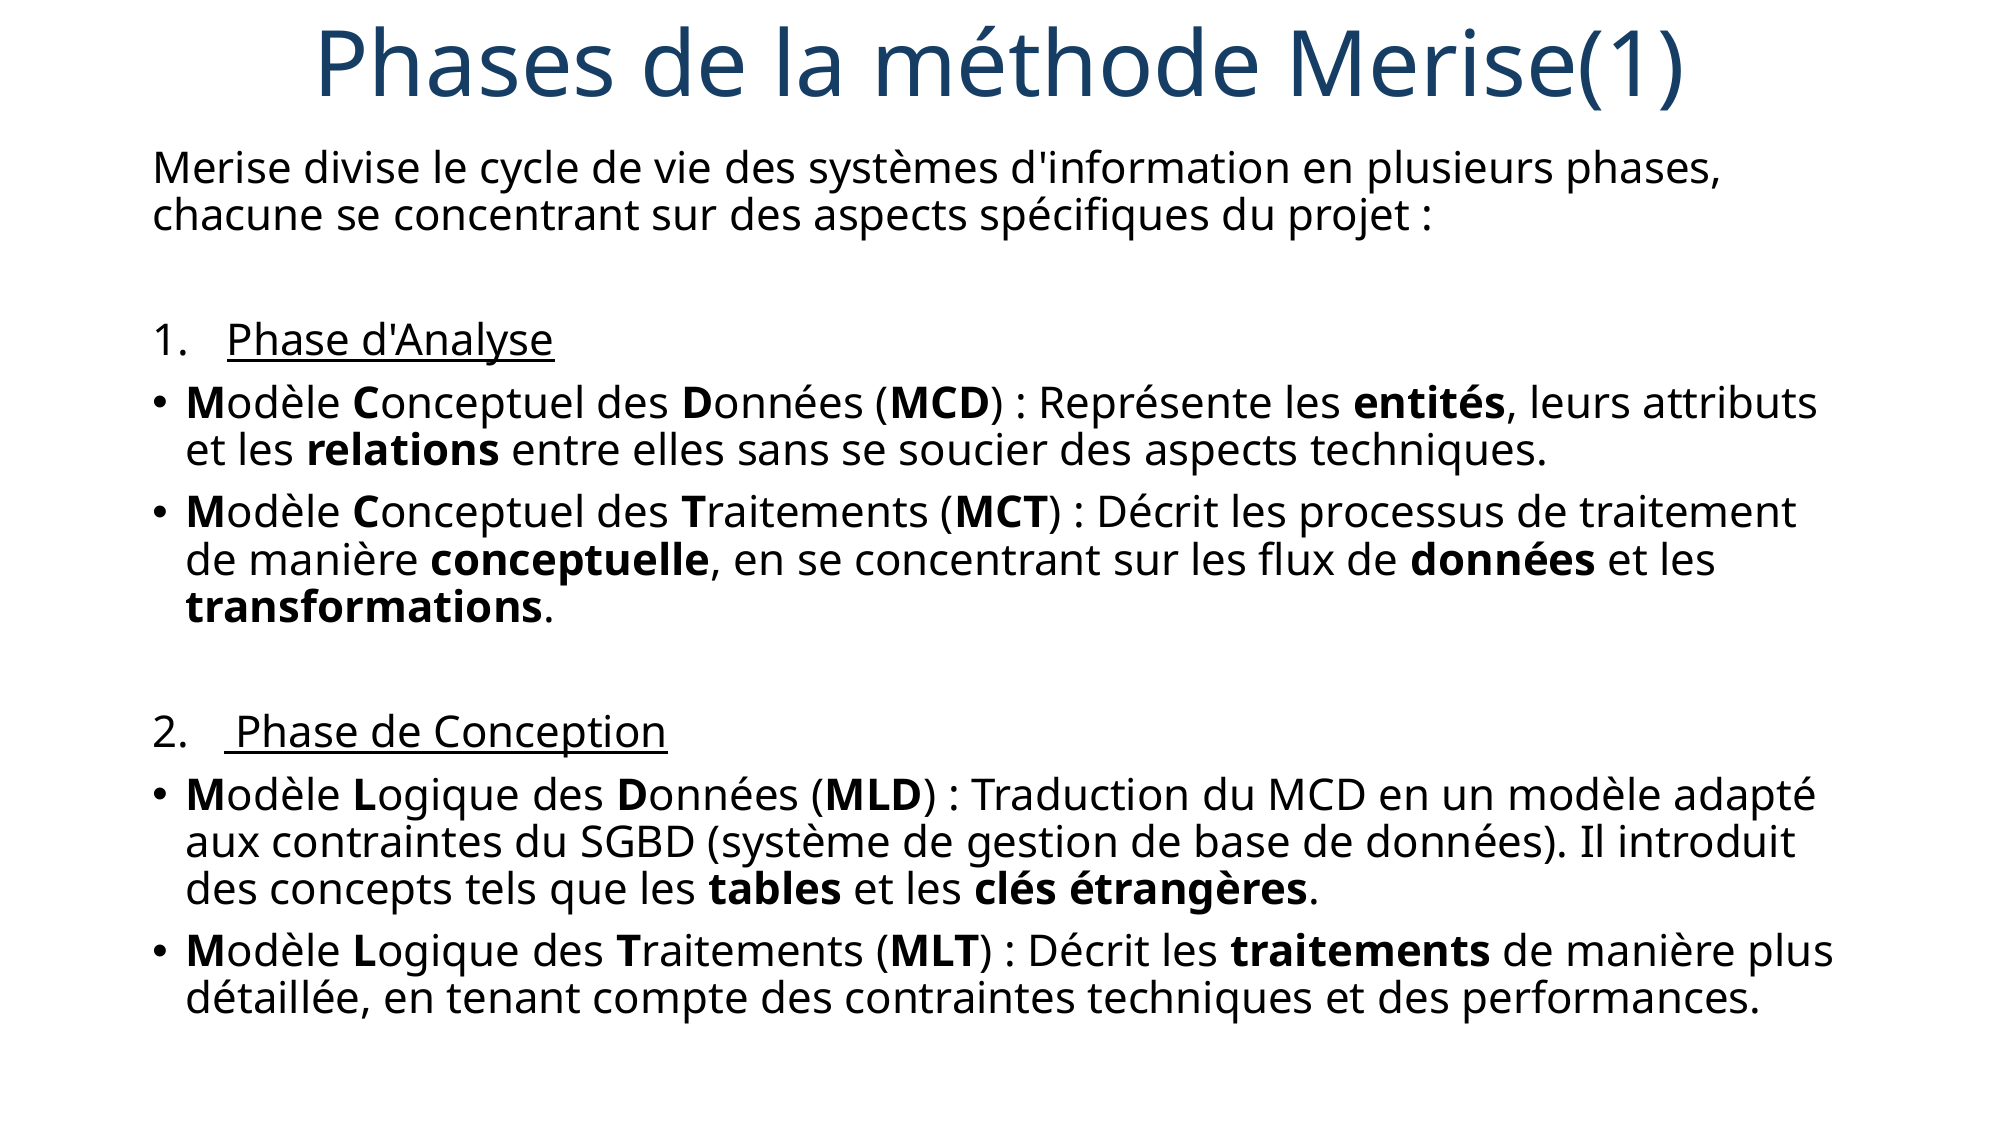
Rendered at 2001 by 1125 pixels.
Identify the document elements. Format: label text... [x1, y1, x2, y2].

title Phases de la méthode Merise(1) [137, 0, 1863, 138]
list Merise divise le cycle de vie des systèmes d'information en plusieurs phases, chacune se concentrant sur des aspects spécifiques du projet : Phase d'Analyse Modèle Conceptuel des Données (MCD) : Représente les entités, leurs attributs et les relations entre elles sans se soucier des aspects techniques. Modèle Conceptuel des Traitements (MCT) : Décrit les processus de traitement de manière conceptuelle, en se concentrant sur les flux de données et les transformations. 2. Phase de Conception Modèle Logique des Données (MLD) : Traduction du MCD en un modèle adapté aux contraintes du SGBD (système de gestion de base de données). Il introduit des concepts tels que les tables et les clés étrangères. Modèle Logique des Traitements (MLT) : Décrit les traitements de manière plus détaillée, en tenant compte des contraintes techniques et des performances. [137, 138, 1863, 1076]
